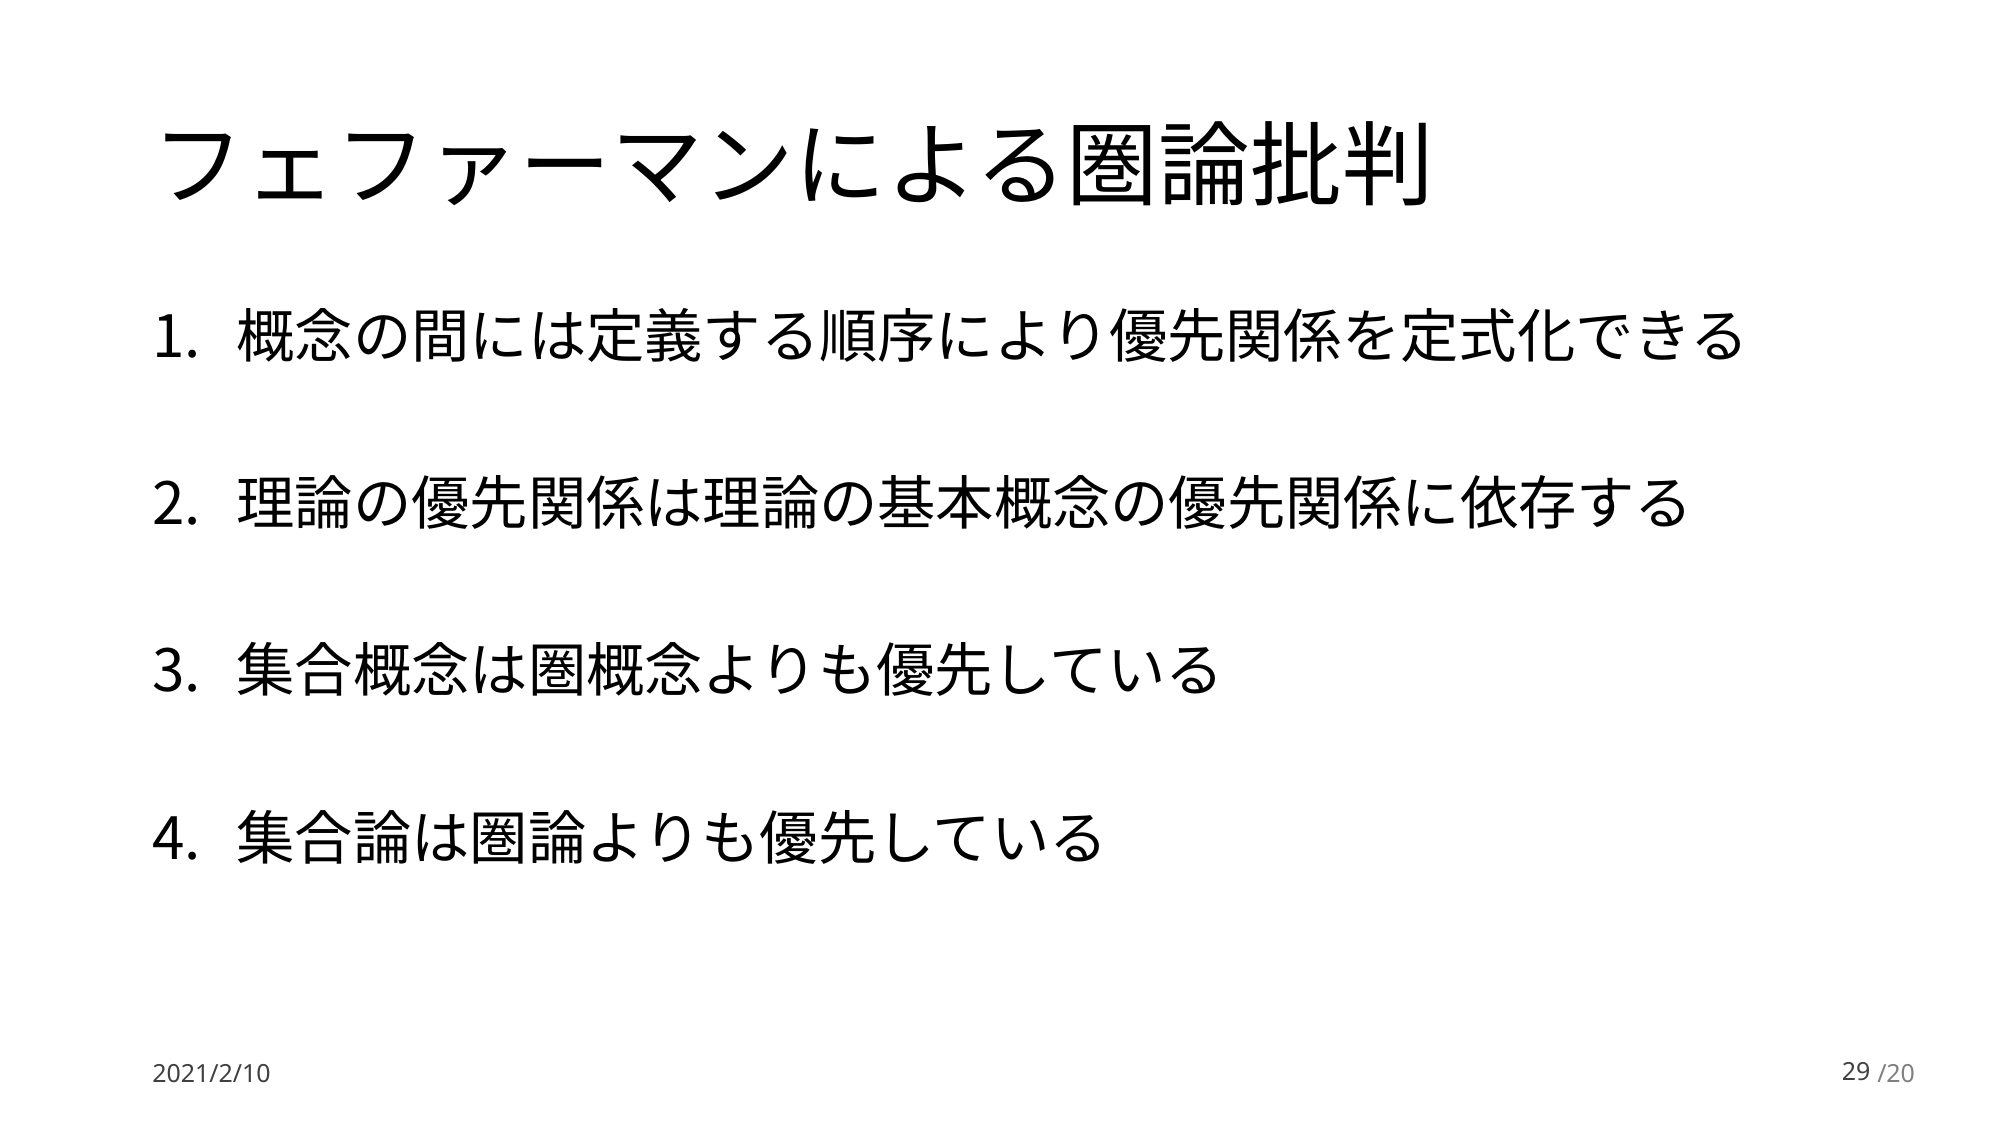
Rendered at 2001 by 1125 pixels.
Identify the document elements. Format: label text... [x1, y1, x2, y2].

title フェファーマンによる圏論批判 [137, 59, 1863, 278]
list 概念の間には定義する順序により優先関係を定式化できる 理論の優先関係は理論の基本概念の優先関係に依存する 集合概念は圏概念よりも優先している 集合論は圏論よりも優先している [137, 299, 1863, 1014]
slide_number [137, 1042, 588, 1103]
slide_number 28 [1435, 1042, 1886, 1103]
